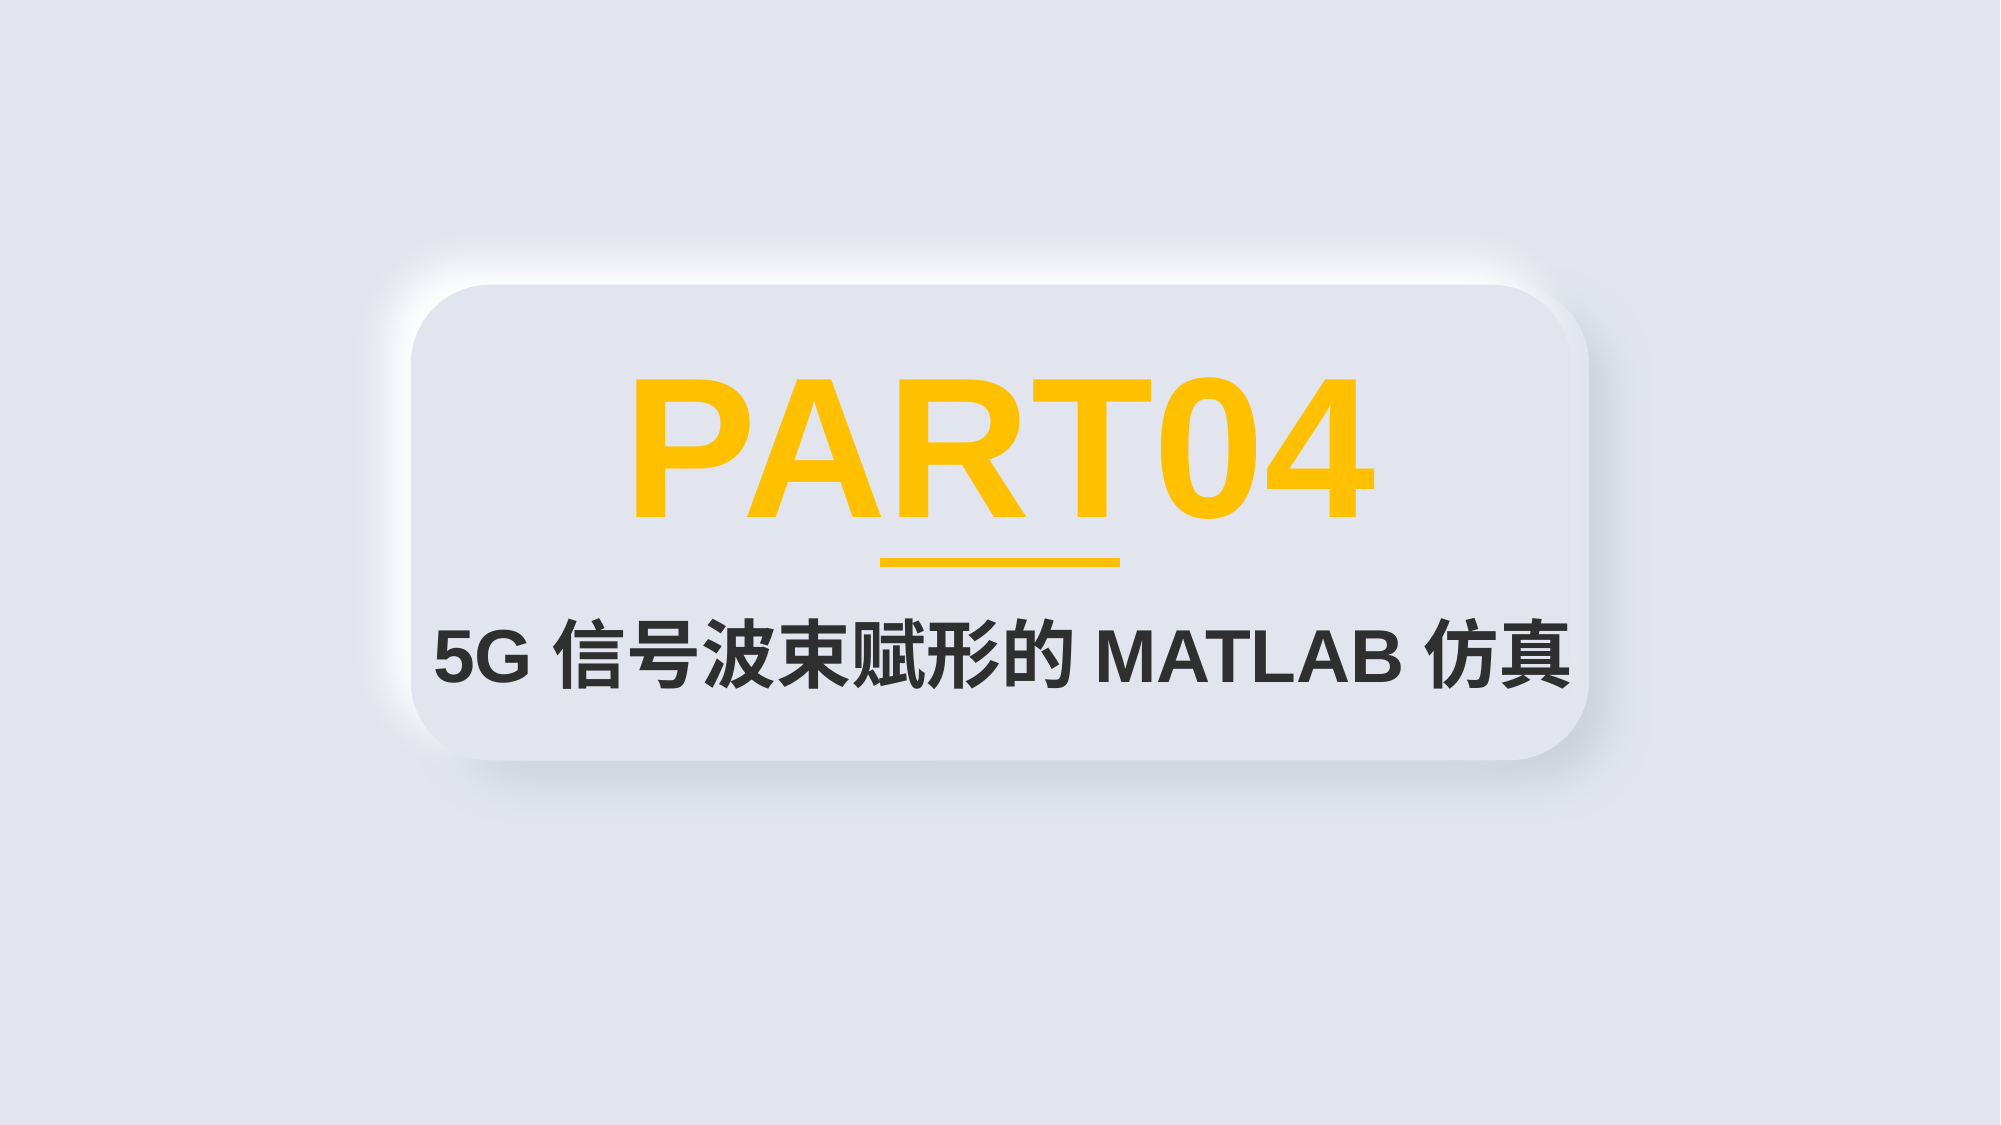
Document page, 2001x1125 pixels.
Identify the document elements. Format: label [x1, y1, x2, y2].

text_box [397, 337, 1609, 706]
